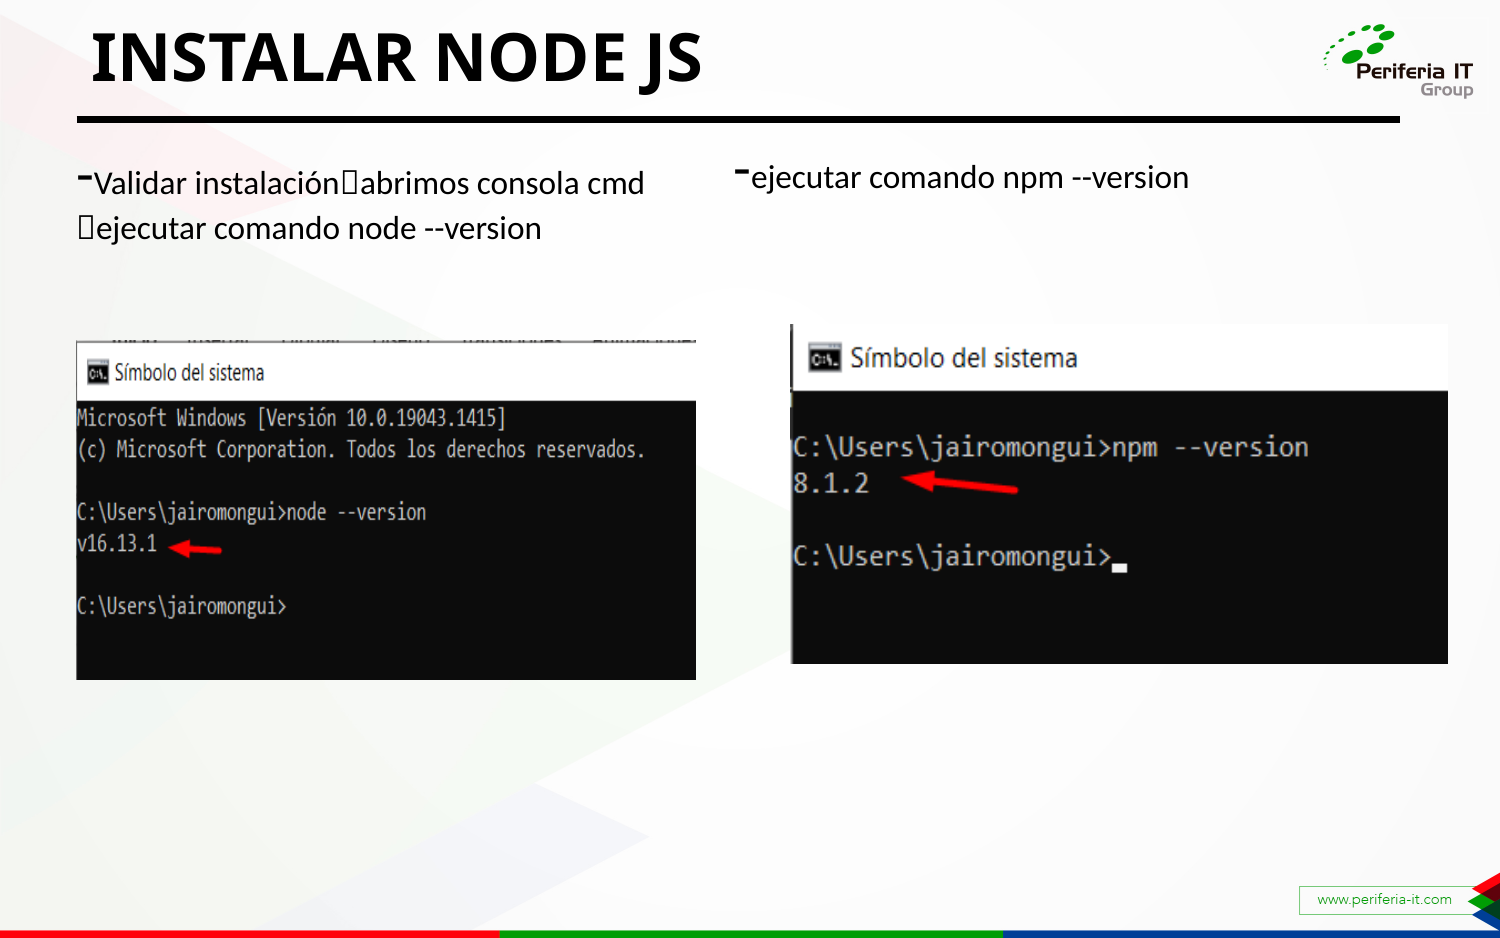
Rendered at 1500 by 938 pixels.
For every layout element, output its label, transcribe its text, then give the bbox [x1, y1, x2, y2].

text_box [1310, 17, 1489, 114]
picture [0, 0, 1500, 938]
text_box -Validar instalaciónabrimos consola cmd ejecutar comando node --version [57, 129, 715, 298]
text_box -ejecutar comando npm --version [714, 122, 1372, 292]
text_box INSTALAR NODE JS [76, 1, 1140, 110]
